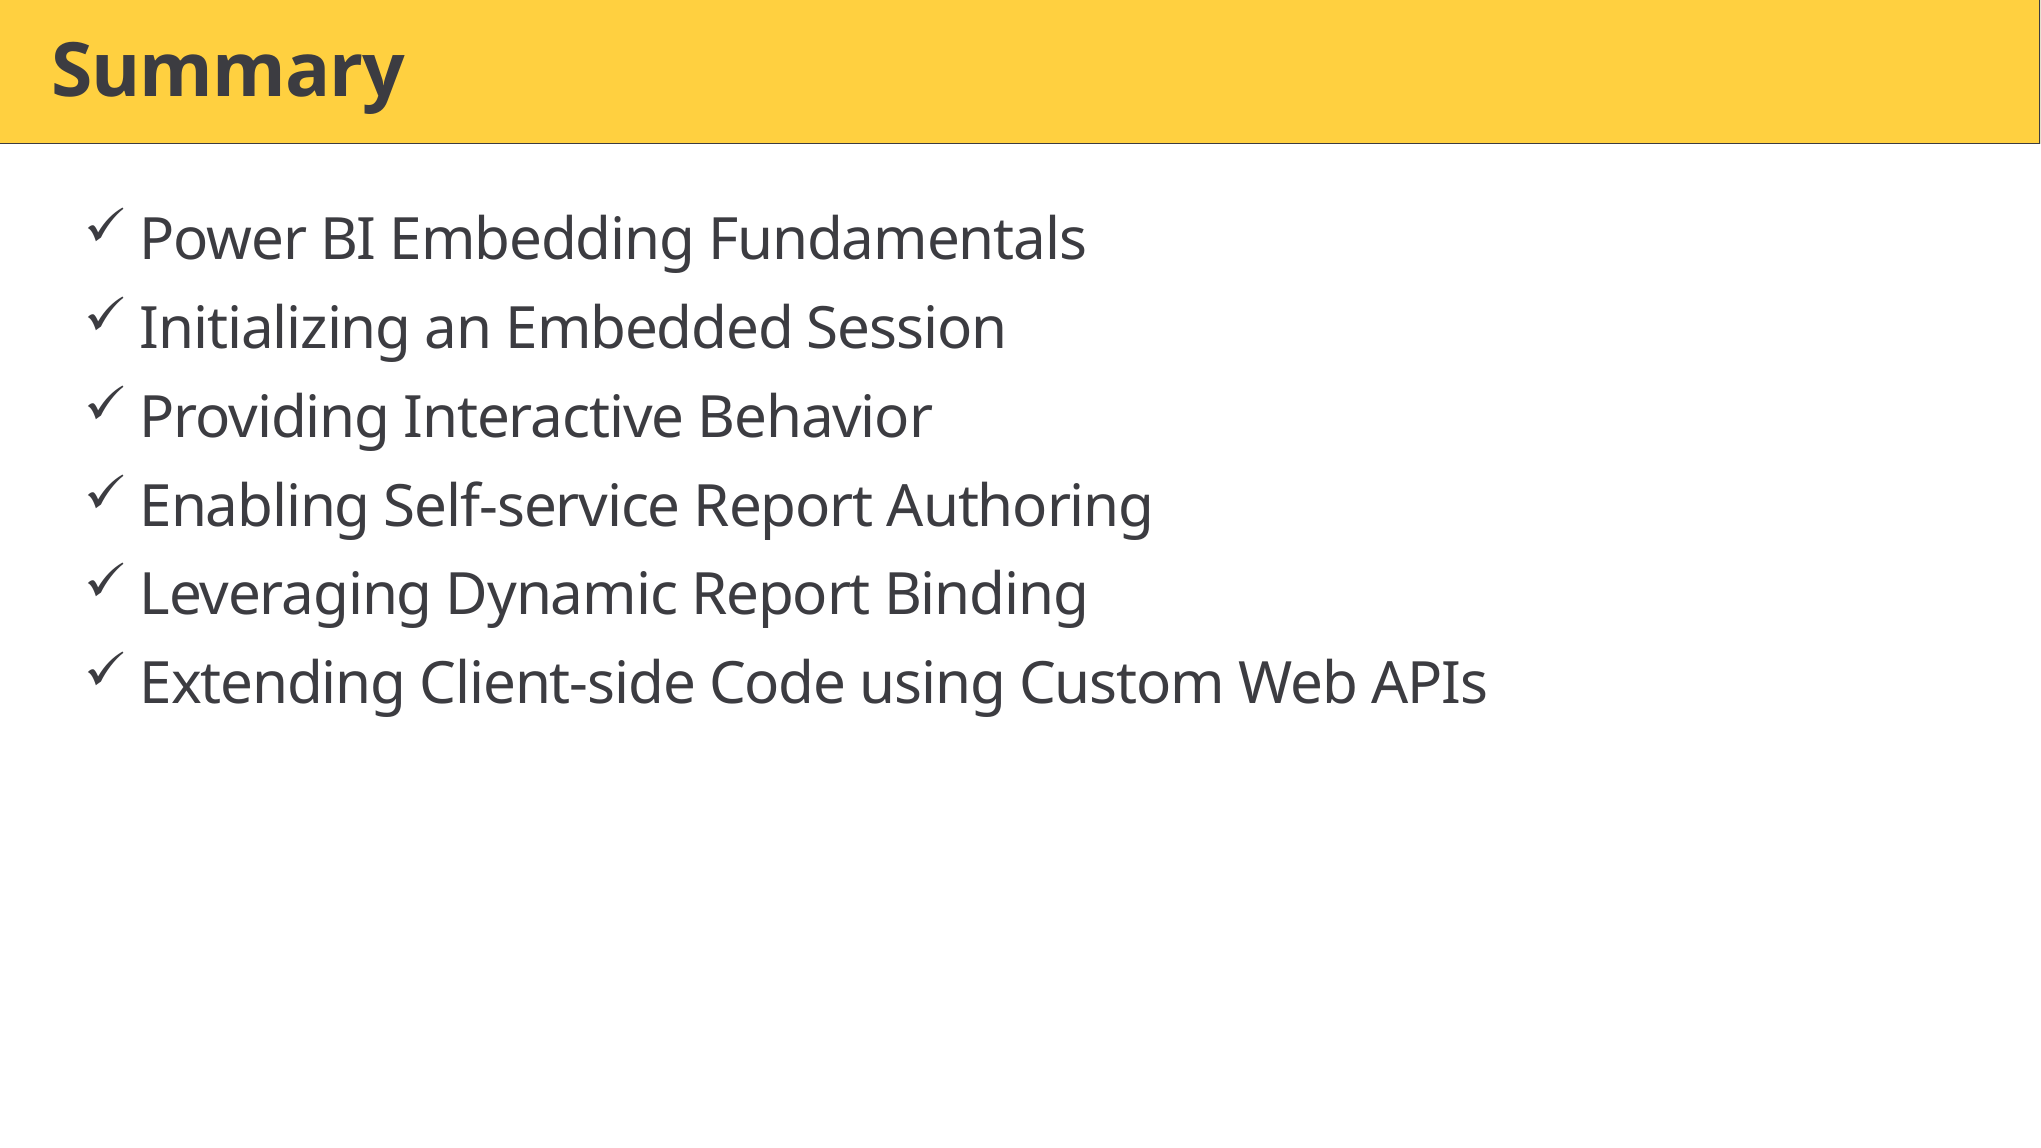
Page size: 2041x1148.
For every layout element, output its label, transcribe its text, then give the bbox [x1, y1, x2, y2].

list Power BI Embedding Fundamentals Initializing an Embedded Session Providing Interactive Behavior Enabling Self-service Report Authoring Leveraging Dynamic Report Binding Extending Client-side Code using Custom Web APIs [83, 201, 1988, 721]
title Summary [51, 31, 1988, 113]
